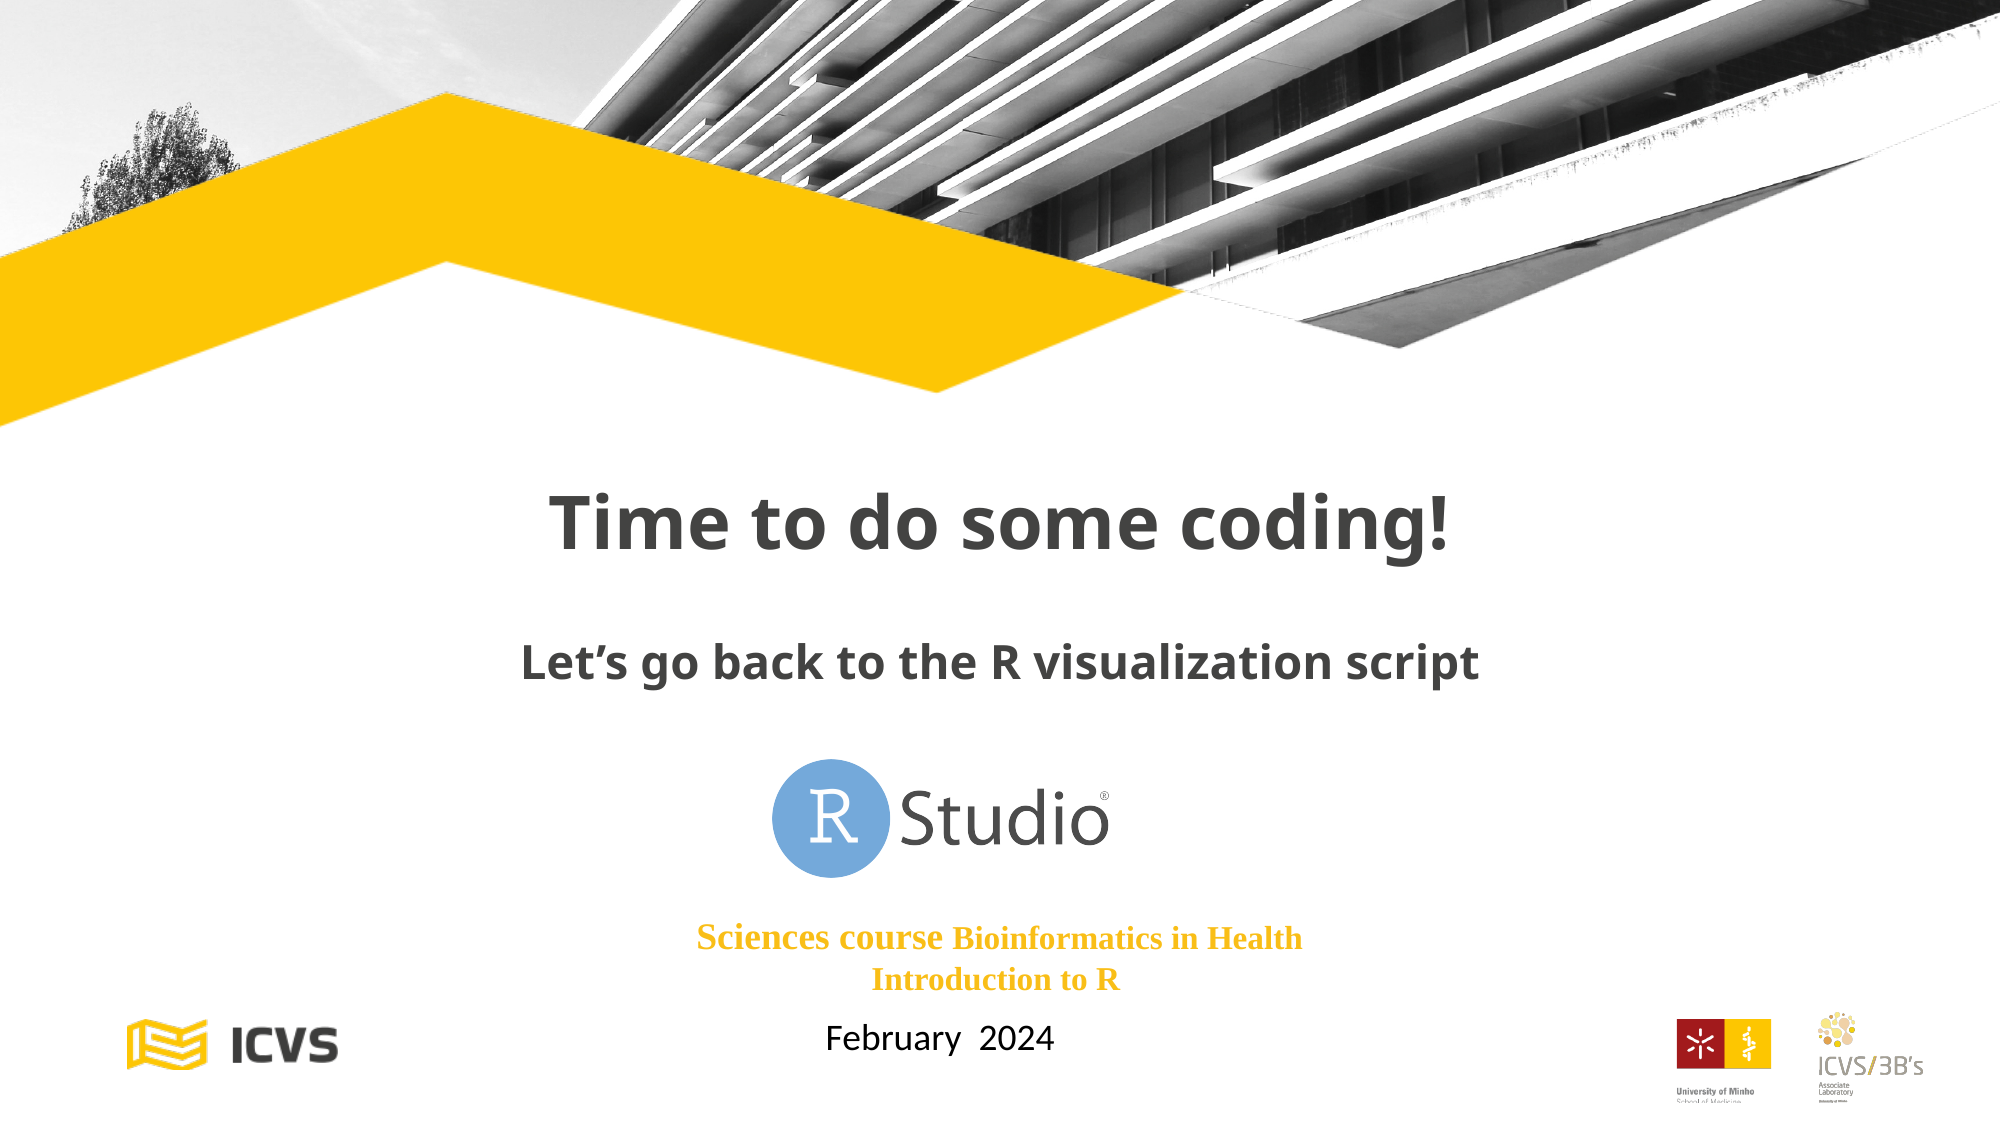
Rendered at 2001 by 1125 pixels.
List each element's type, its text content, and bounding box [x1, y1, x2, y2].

picture [0, 0, 2000, 348]
text_box Time to do some coding! Let’s go back to the R visualization script [0, 478, 2000, 698]
picture [1818, 1012, 1923, 1103]
picture [772, 759, 1109, 878]
